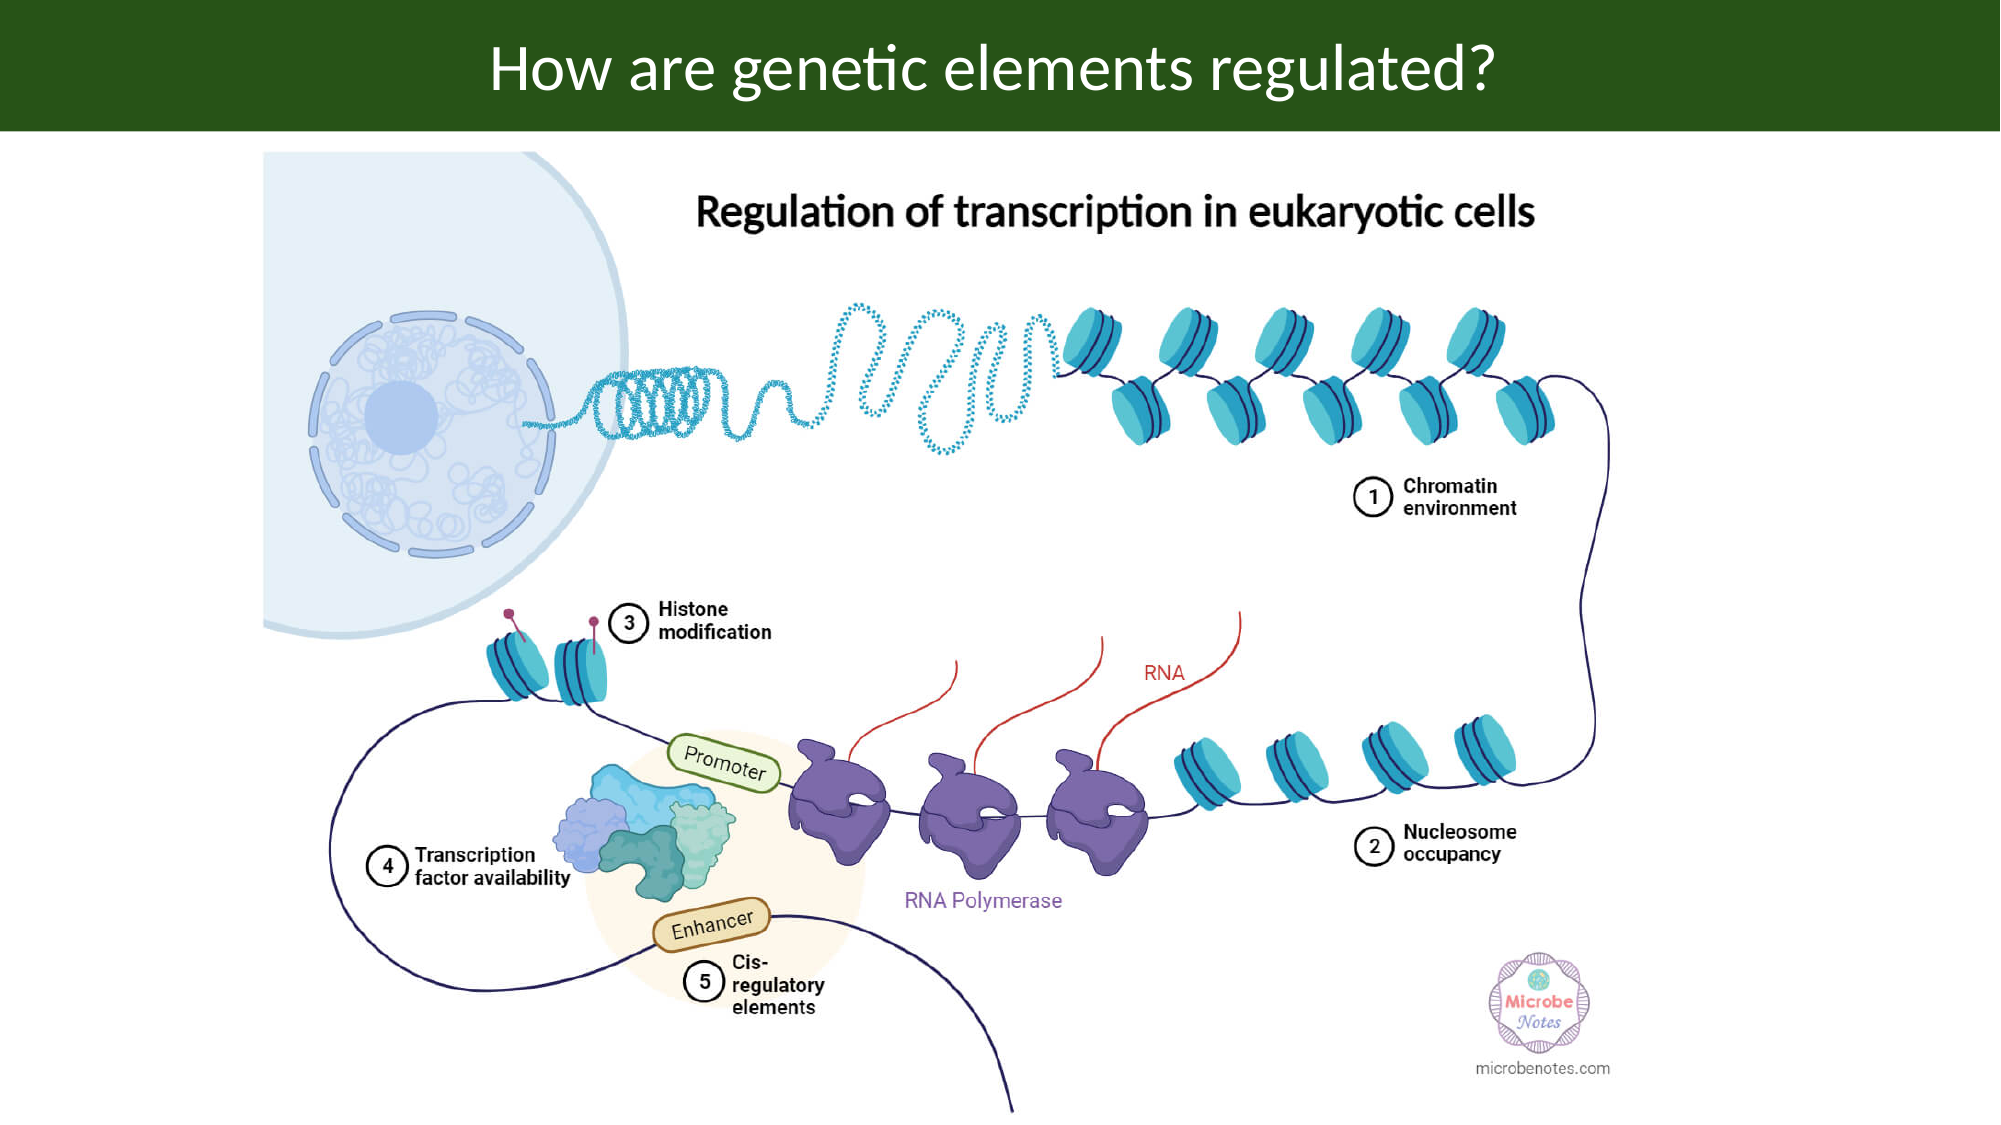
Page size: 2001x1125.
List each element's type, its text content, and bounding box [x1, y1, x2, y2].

picture [261, 149, 1642, 1117]
text_box How are genetic elements regulated? [4, 16, 1999, 112]
text_box [0, 0, 2000, 133]
